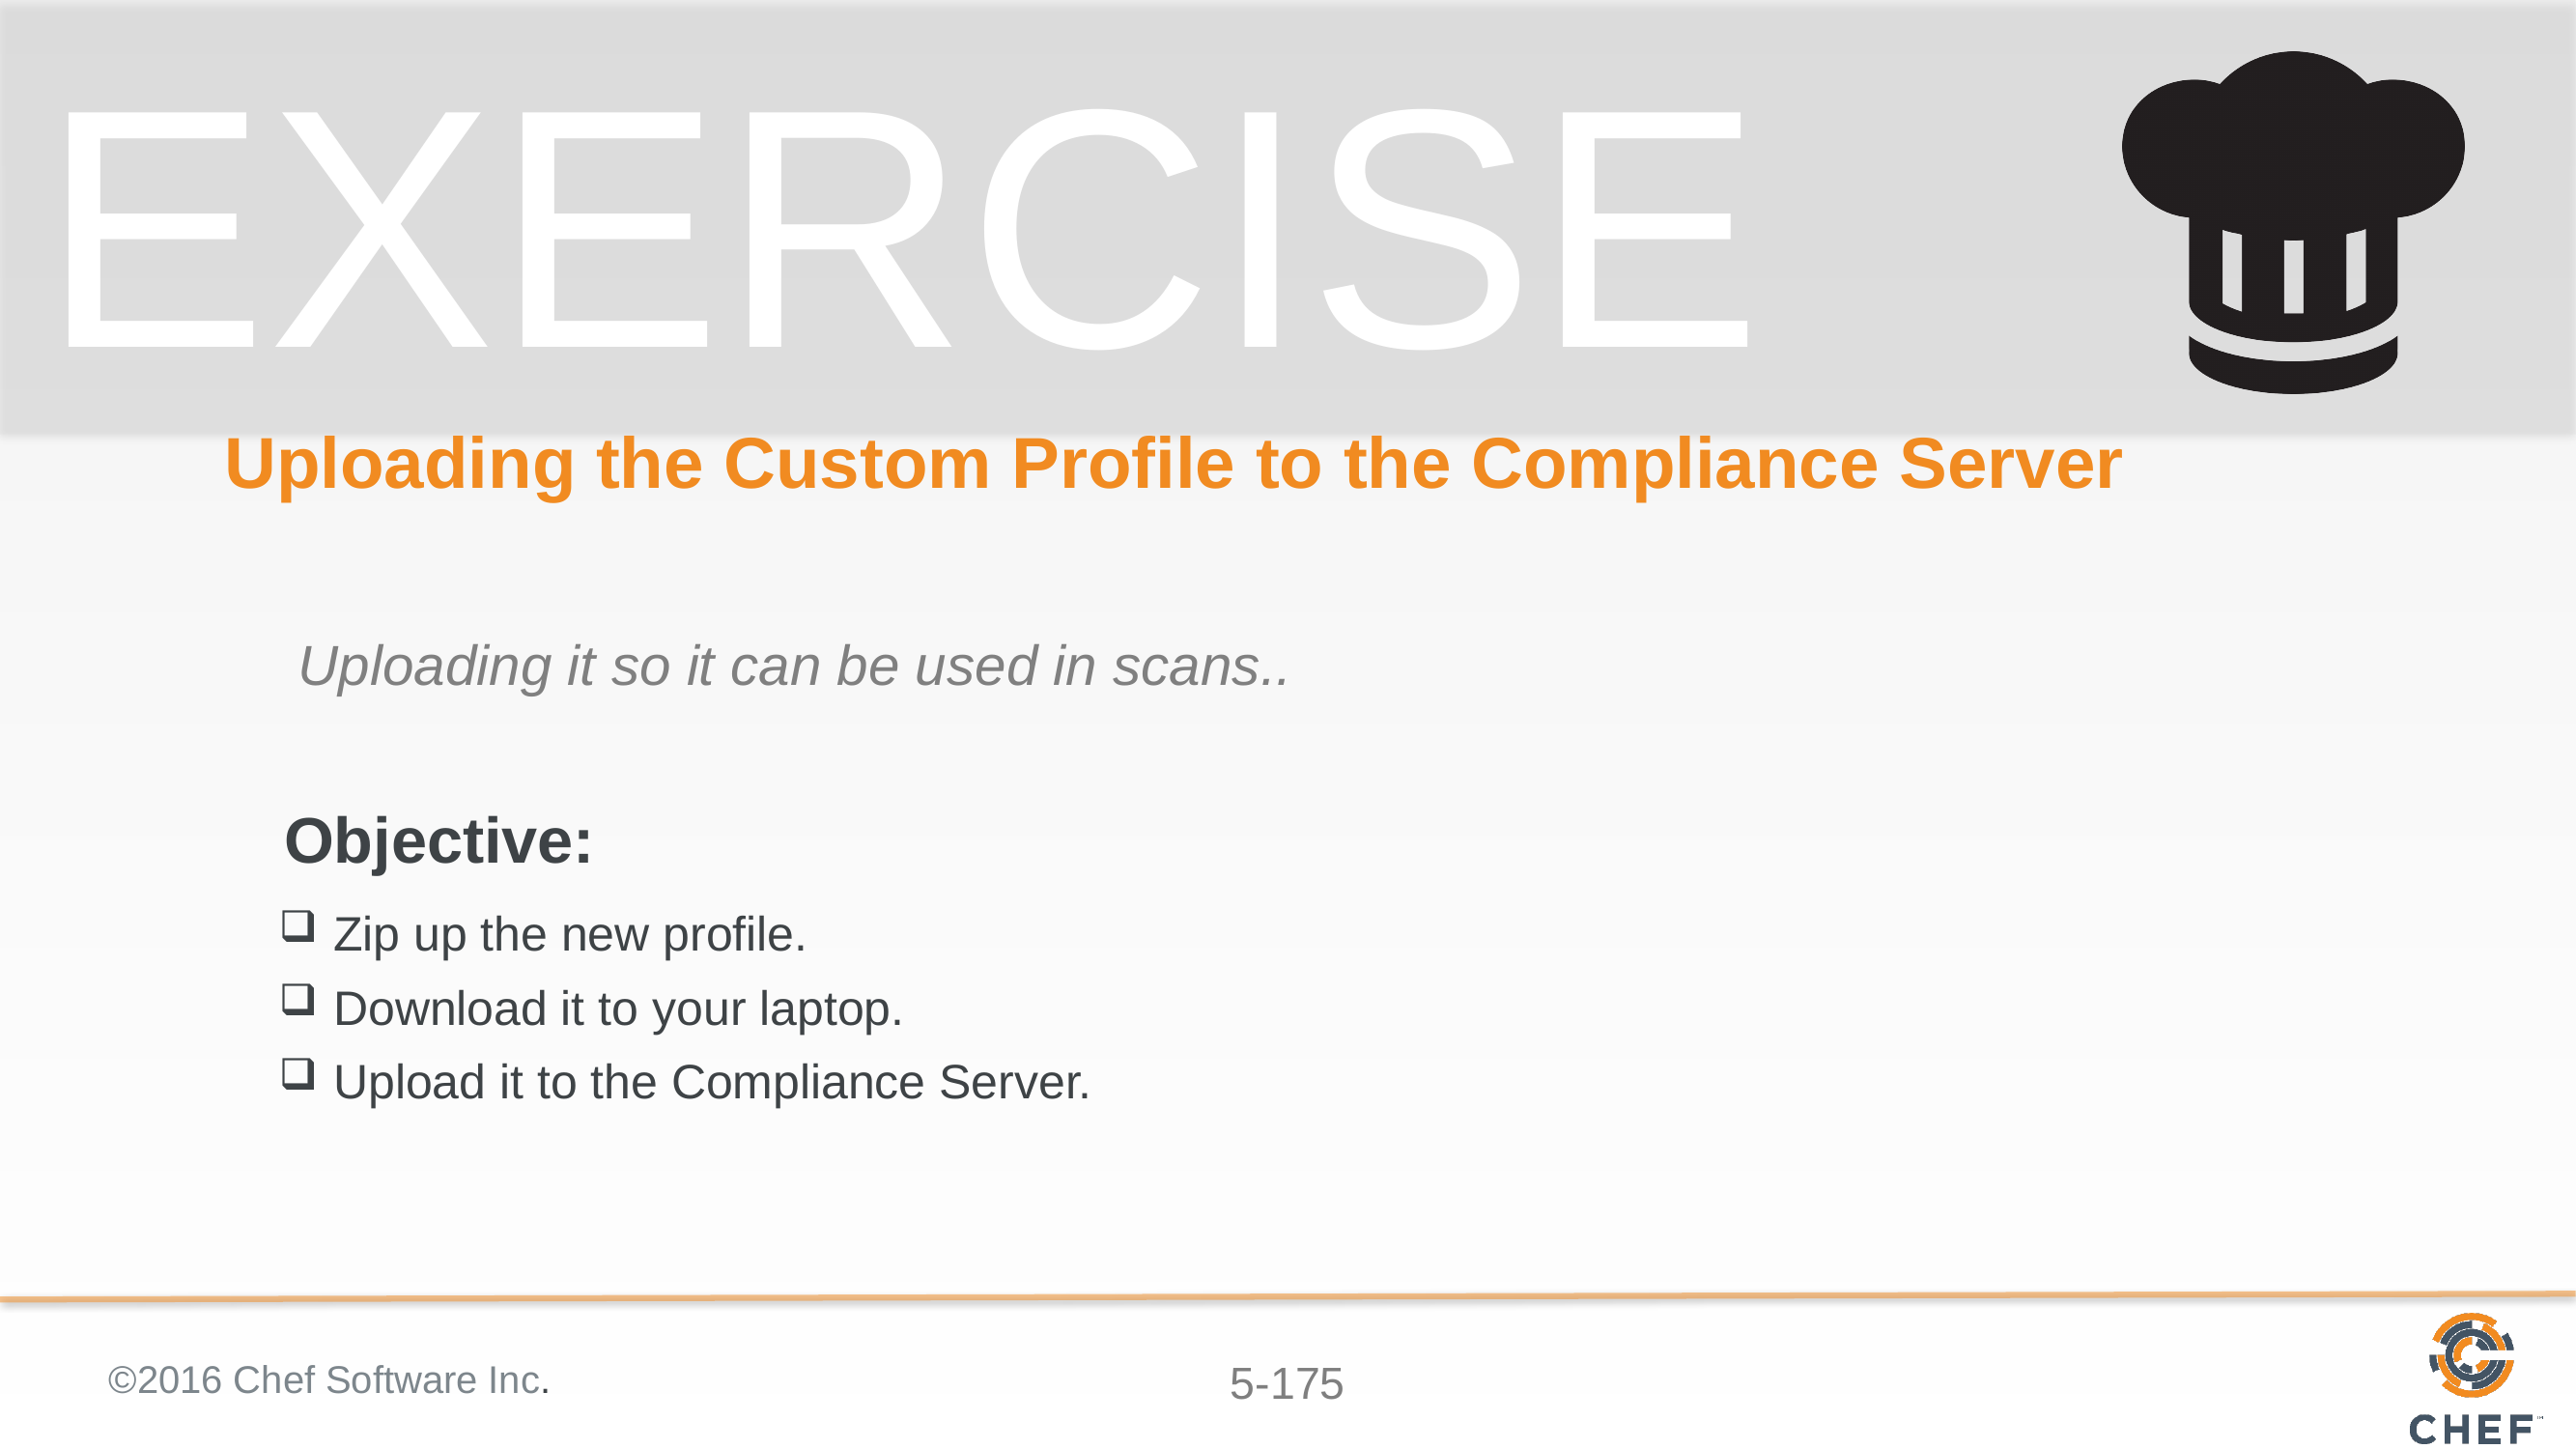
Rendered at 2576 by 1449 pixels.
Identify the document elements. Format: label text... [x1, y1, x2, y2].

picture [2399, 1297, 2551, 1449]
list Uploading it so it can be used in scans.. [265, 542, 2217, 784]
title Uploading the Custom Profile to the Compliance Server [210, 388, 2218, 543]
list Zip up the new profile. Download it to your laptop. Upload it to the Compliance Server. [265, 895, 2217, 1284]
picture [2122, 51, 2465, 399]
